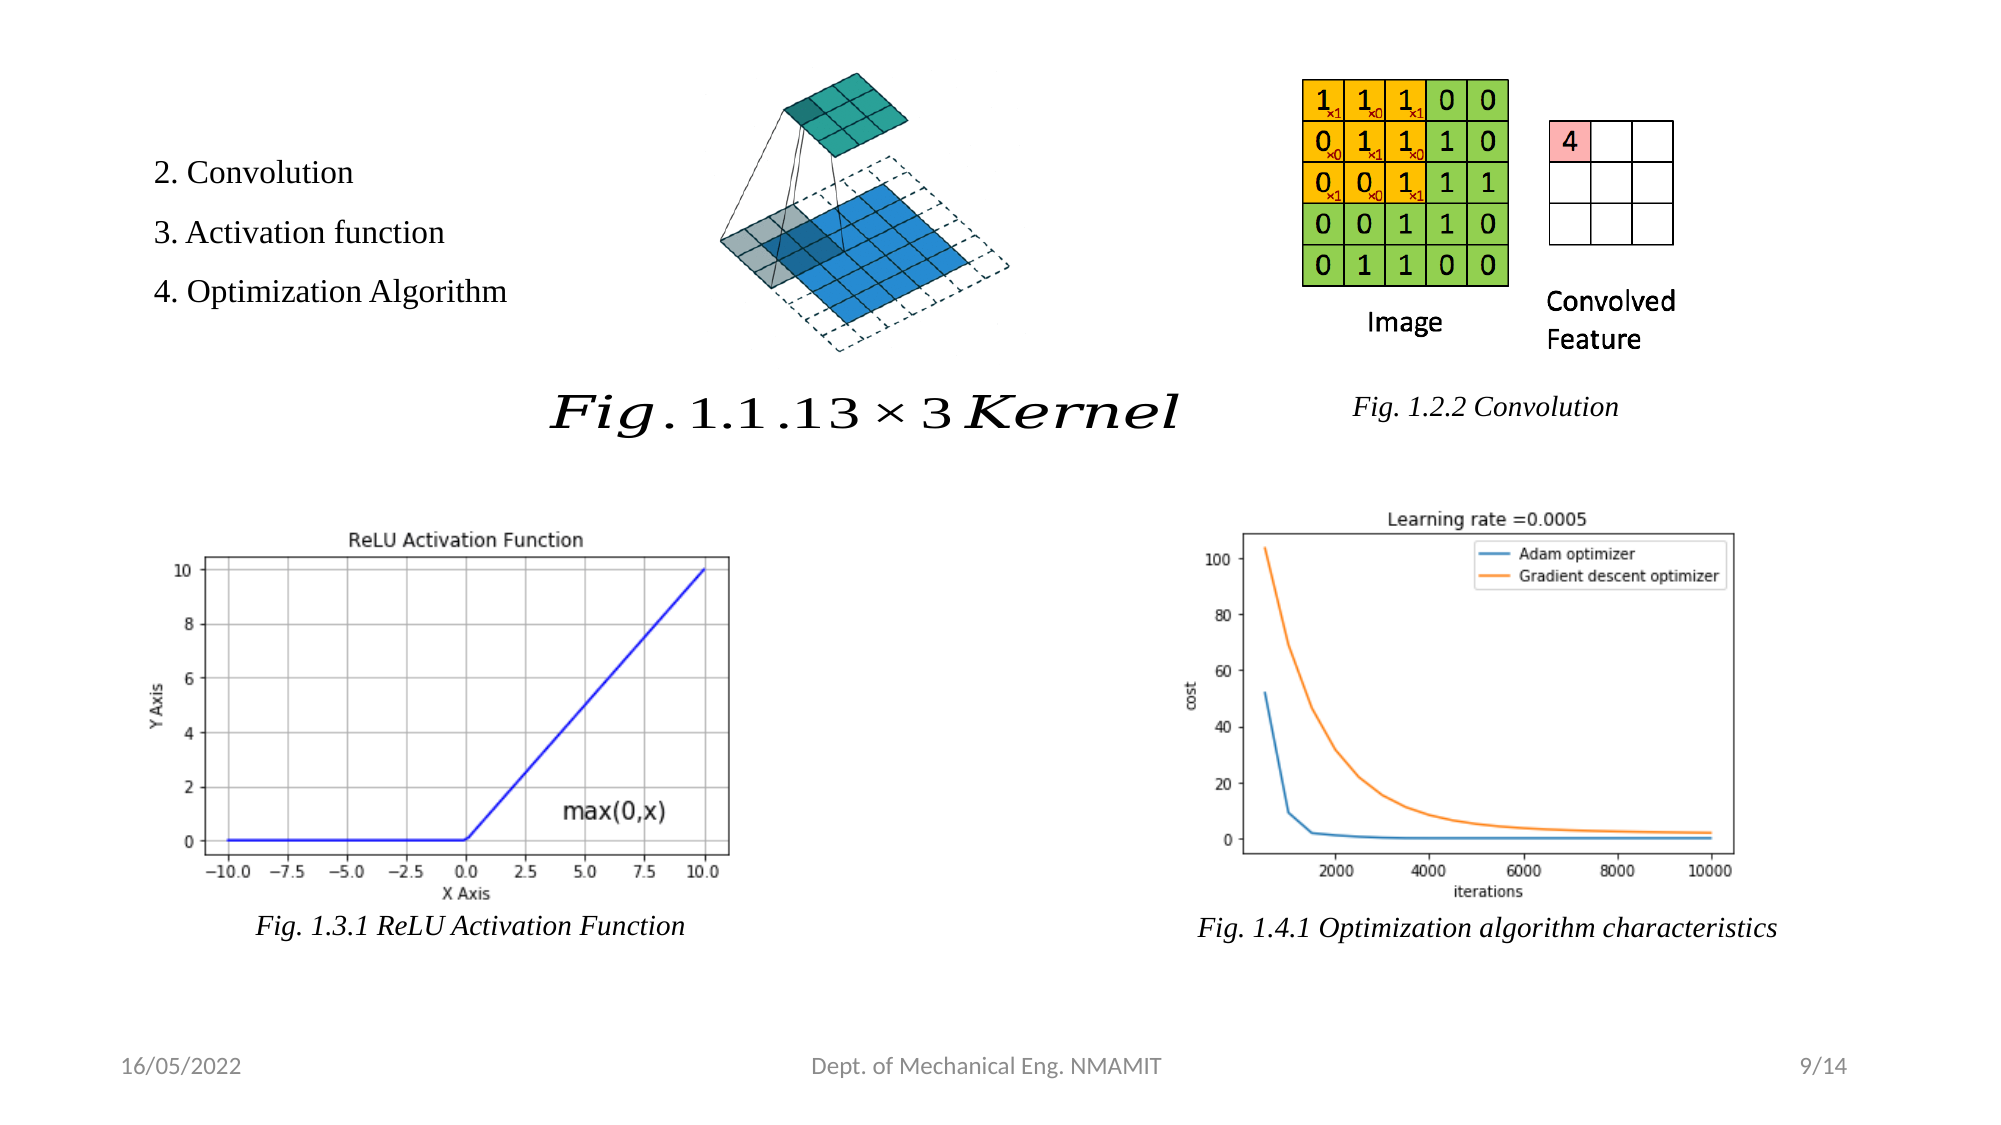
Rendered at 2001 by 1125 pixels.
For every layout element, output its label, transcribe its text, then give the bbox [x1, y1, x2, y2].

slide_number 9/14 [1412, 1034, 1863, 1095]
text_box 2. Convolution 3. Activation function 4. Optimization Algorithm [138, 122, 523, 317]
text_box Dept. of Mechanical Eng. NMAMIT [796, 1034, 1291, 1095]
picture [1174, 501, 1748, 909]
picture [1261, 38, 1712, 368]
text_box Fig. 1.4.1 Optimization algorithm characteristics [1182, 900, 1794, 951]
picture [136, 519, 755, 914]
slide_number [105, 1035, 556, 1096]
picture [702, 55, 1027, 369]
text_box Fig. 1.3.1 ReLU Activation Function [240, 914, 702, 949]
